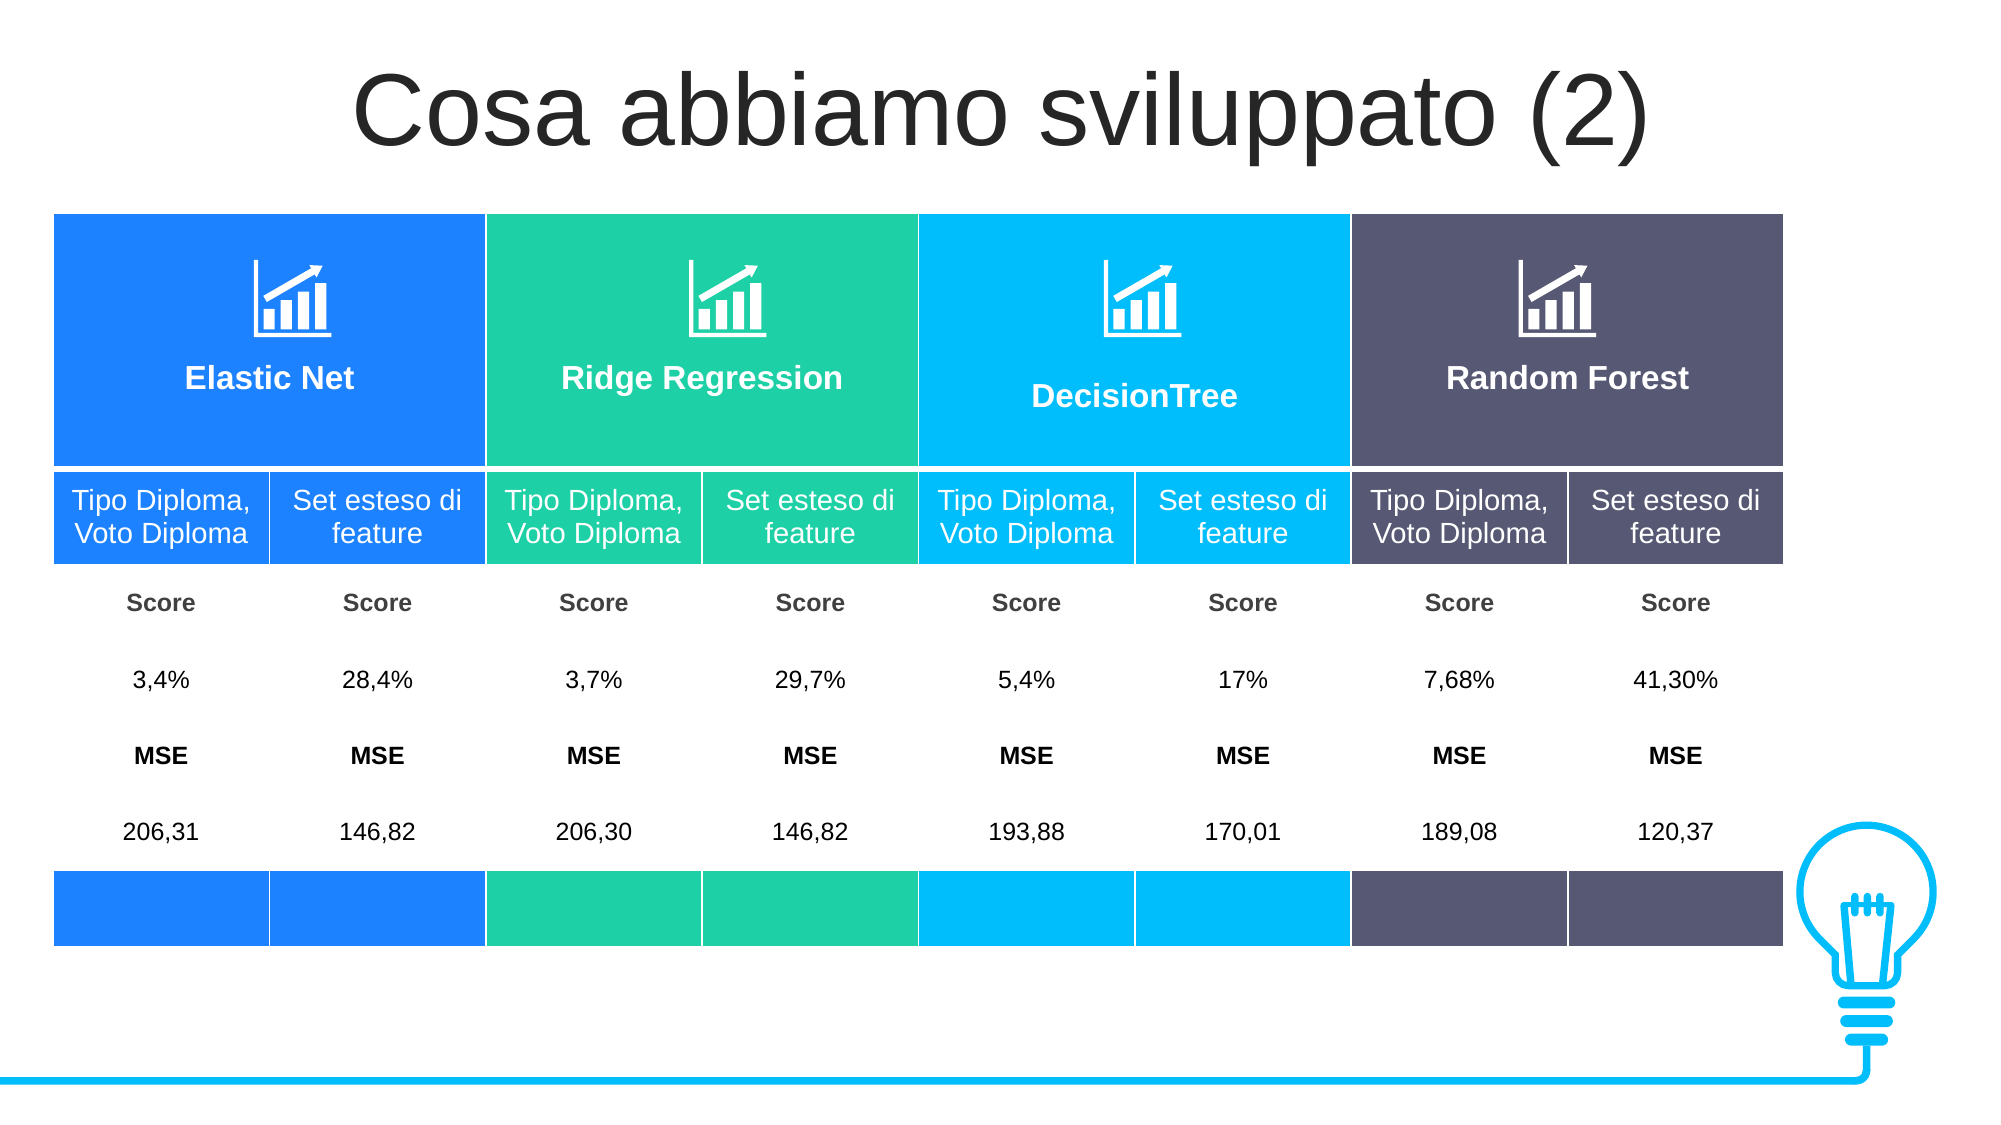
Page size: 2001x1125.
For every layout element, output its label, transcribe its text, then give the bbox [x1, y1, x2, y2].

table_cell Score [1569, 566, 1783, 640]
text_box [253, 259, 332, 338]
table_cell Score [919, 566, 1134, 640]
table_header Elastic Net [54, 214, 485, 466]
table_cell 146,82 [270, 795, 485, 869]
table_cell 120,37 [1569, 795, 1783, 869]
table_cell Set esteso di feature [1569, 472, 1783, 564]
table_cell [703, 871, 918, 946]
table_cell MSE [270, 719, 485, 793]
table_cell [270, 871, 485, 946]
table_cell Score [270, 566, 485, 640]
table_header Random Forest [1352, 214, 1783, 466]
table_cell 41,30% [1569, 642, 1783, 717]
table_cell MSE [487, 719, 701, 793]
table_cell Set esteso di feature [703, 472, 918, 564]
table_cell [1136, 871, 1350, 946]
table_cell Tipo Diploma, Voto Diploma [54, 472, 269, 564]
table_cell MSE [919, 719, 1134, 793]
table_cell Score [1352, 566, 1567, 640]
table_cell [487, 871, 701, 946]
table_cell 3,4% [54, 642, 269, 717]
table_cell [919, 871, 1134, 946]
table_header DecisionTree [919, 214, 1350, 466]
table_cell 206,30 [487, 795, 701, 869]
list Cosa abbiamo sviluppato (2) [53, 55, 1952, 175]
table_cell 28,4% [270, 642, 485, 717]
table_cell Tipo Diploma, Voto Diploma [919, 472, 1134, 564]
table_cell Score [54, 566, 269, 640]
table_cell Score [703, 566, 918, 640]
table_cell Set esteso di feature [270, 472, 485, 564]
table_cell 170,01 [1136, 795, 1350, 869]
table_cell [54, 871, 269, 946]
table_cell 146,82 [703, 795, 918, 869]
table_cell MSE [1136, 719, 1350, 793]
table_cell Score [1136, 566, 1350, 640]
table_cell MSE [1352, 719, 1567, 793]
table_cell 17% [1136, 642, 1350, 717]
table_cell 189,08 [1352, 795, 1567, 869]
table_cell MSE [703, 719, 918, 793]
table_cell [1569, 871, 1783, 946]
text_box [1103, 259, 1182, 338]
table_cell 206,31 [54, 795, 269, 869]
table_cell [1352, 871, 1567, 946]
table_cell MSE [1569, 719, 1783, 793]
table_cell 7,68% [1352, 642, 1567, 717]
table_cell 29,7% [703, 642, 918, 717]
text_box [1518, 259, 1597, 338]
table_cell 5,4% [919, 642, 1134, 717]
table_header Ridge Regression [487, 214, 918, 466]
table_cell MSE [54, 719, 269, 793]
table_cell Tipo Diploma, Voto Diploma [487, 472, 701, 564]
table_cell Set esteso di feature [1136, 472, 1350, 564]
table_cell Tipo Diploma, Voto Diploma [1352, 472, 1567, 564]
table_cell 3,7% [487, 642, 701, 717]
table_cell 193,88 [919, 795, 1134, 869]
text_box [688, 259, 768, 338]
table_cell Score [487, 566, 701, 640]
